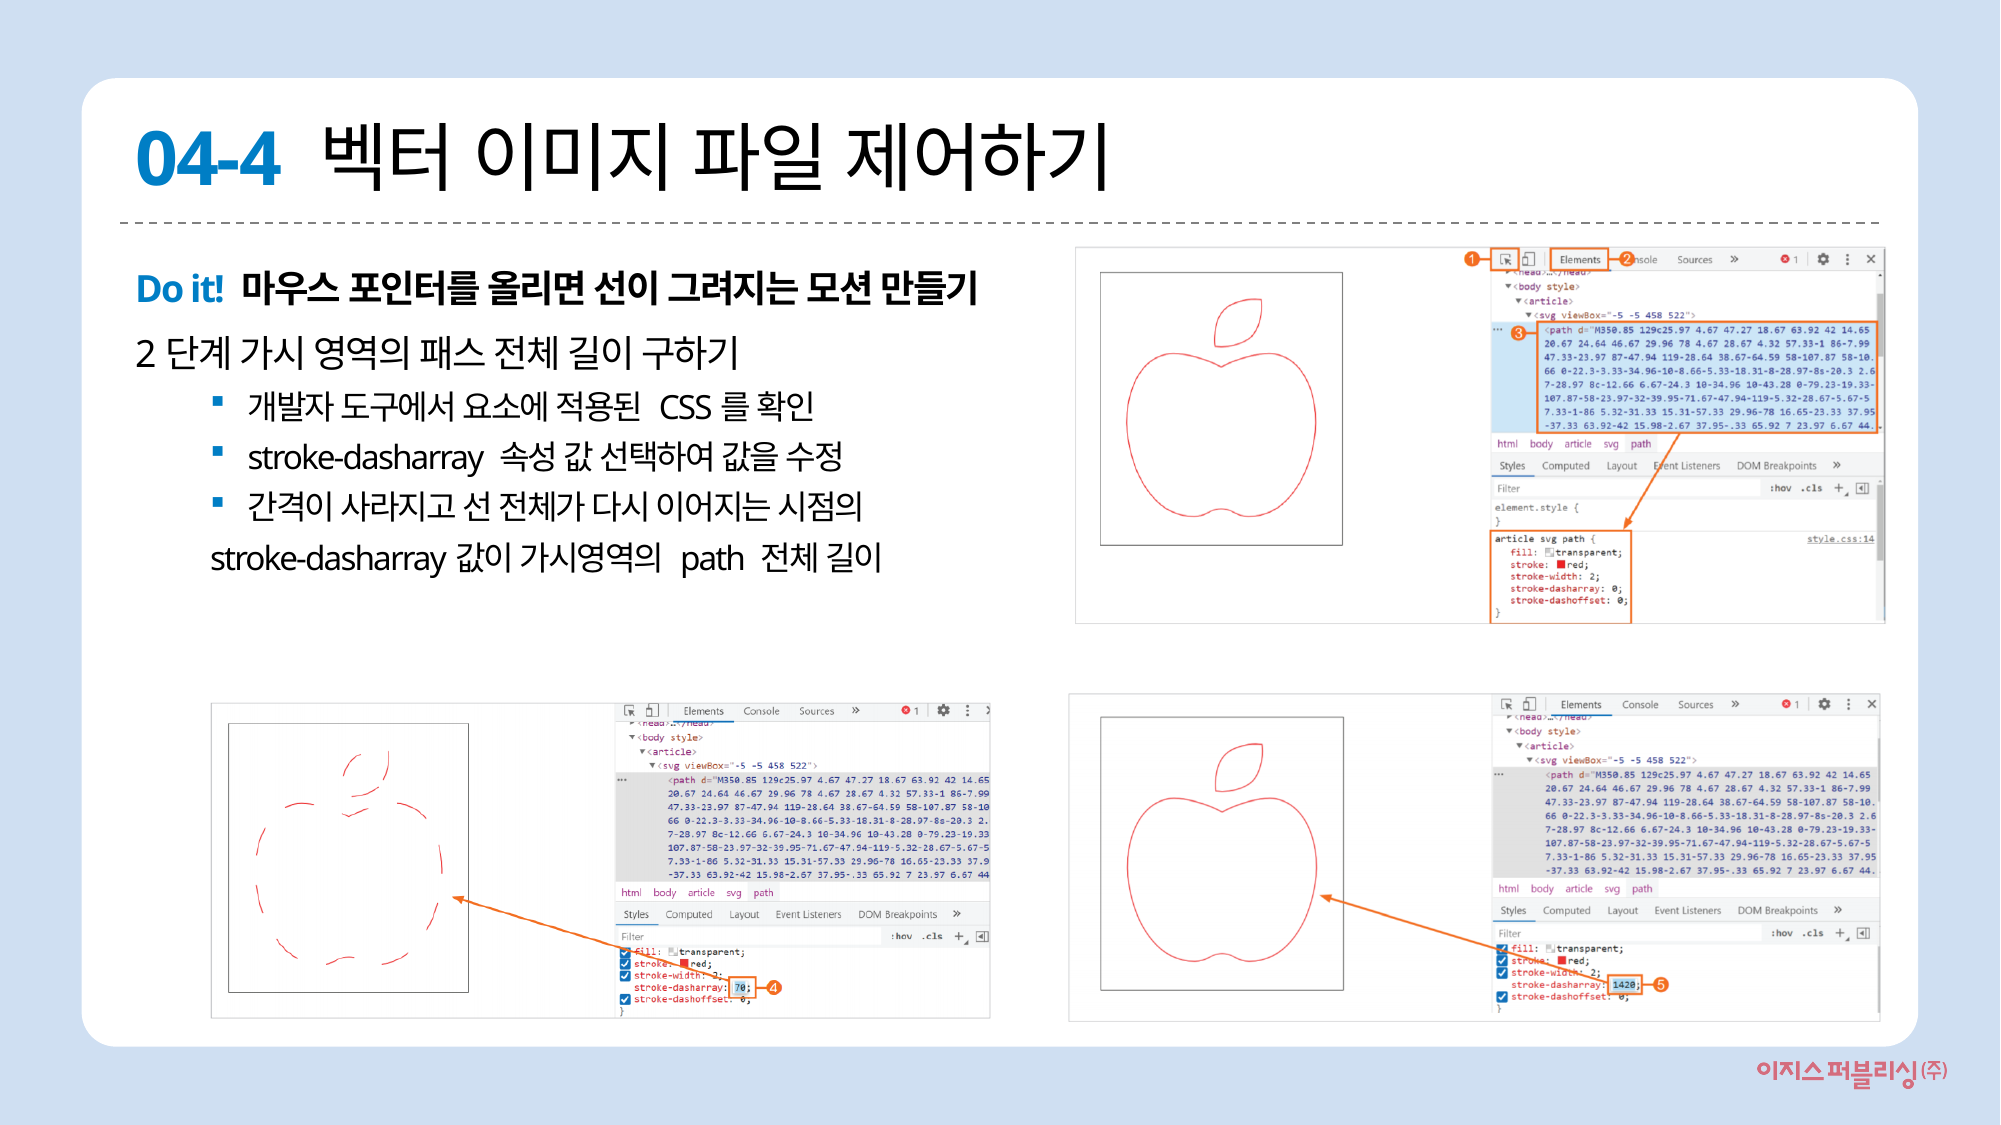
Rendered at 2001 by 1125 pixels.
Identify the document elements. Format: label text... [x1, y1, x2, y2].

picture [1070, 238, 1892, 632]
title 04-4 벡터 이미지 파일 제어하기 [120, 109, 1880, 209]
list Do it! 마우스 포인터를 올리면 선이 그려지는 모션 만들기 2단계 가시 영역의 패스 전체 길이 구하기 개발자 도구에서 요소에 적용된 CSS를 확인 stroke-dasharray 속성 값 선택하여 값을 수정 간격이 사라지고 선 전체가 다시 이어지는 시점의 stroke-dasharray값이 가시영역의 path 전체 길이 [120, 257, 1232, 1009]
picture [1064, 686, 1892, 1028]
picture [207, 697, 996, 1024]
